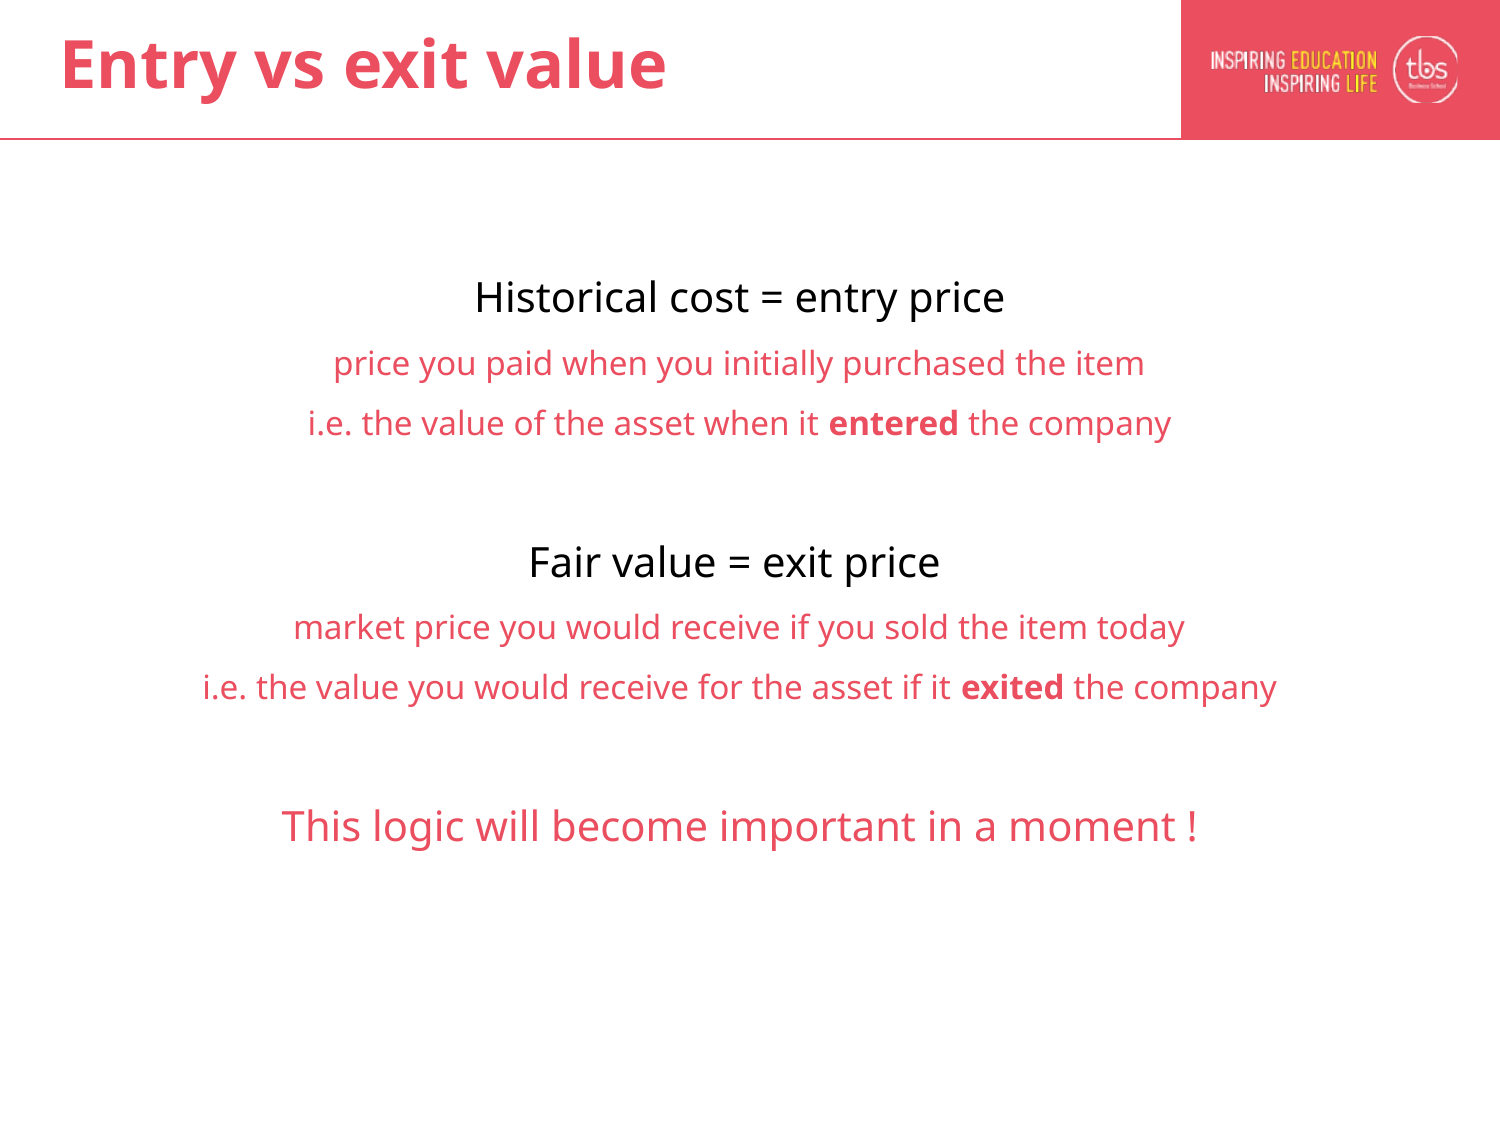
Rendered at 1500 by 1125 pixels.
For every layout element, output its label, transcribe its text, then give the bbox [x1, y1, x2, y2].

title Entry vs exit value [0, 0, 1139, 155]
list Historical cost = entry price price you paid when you initially purchased the item i.e. the value of the asset when it entered the company Fair value = exit price market price you would receive if you sold the item today i.e. the value you would receive for the asset if it exited the company This logic will become important in a moment ! [40, 191, 1439, 1074]
